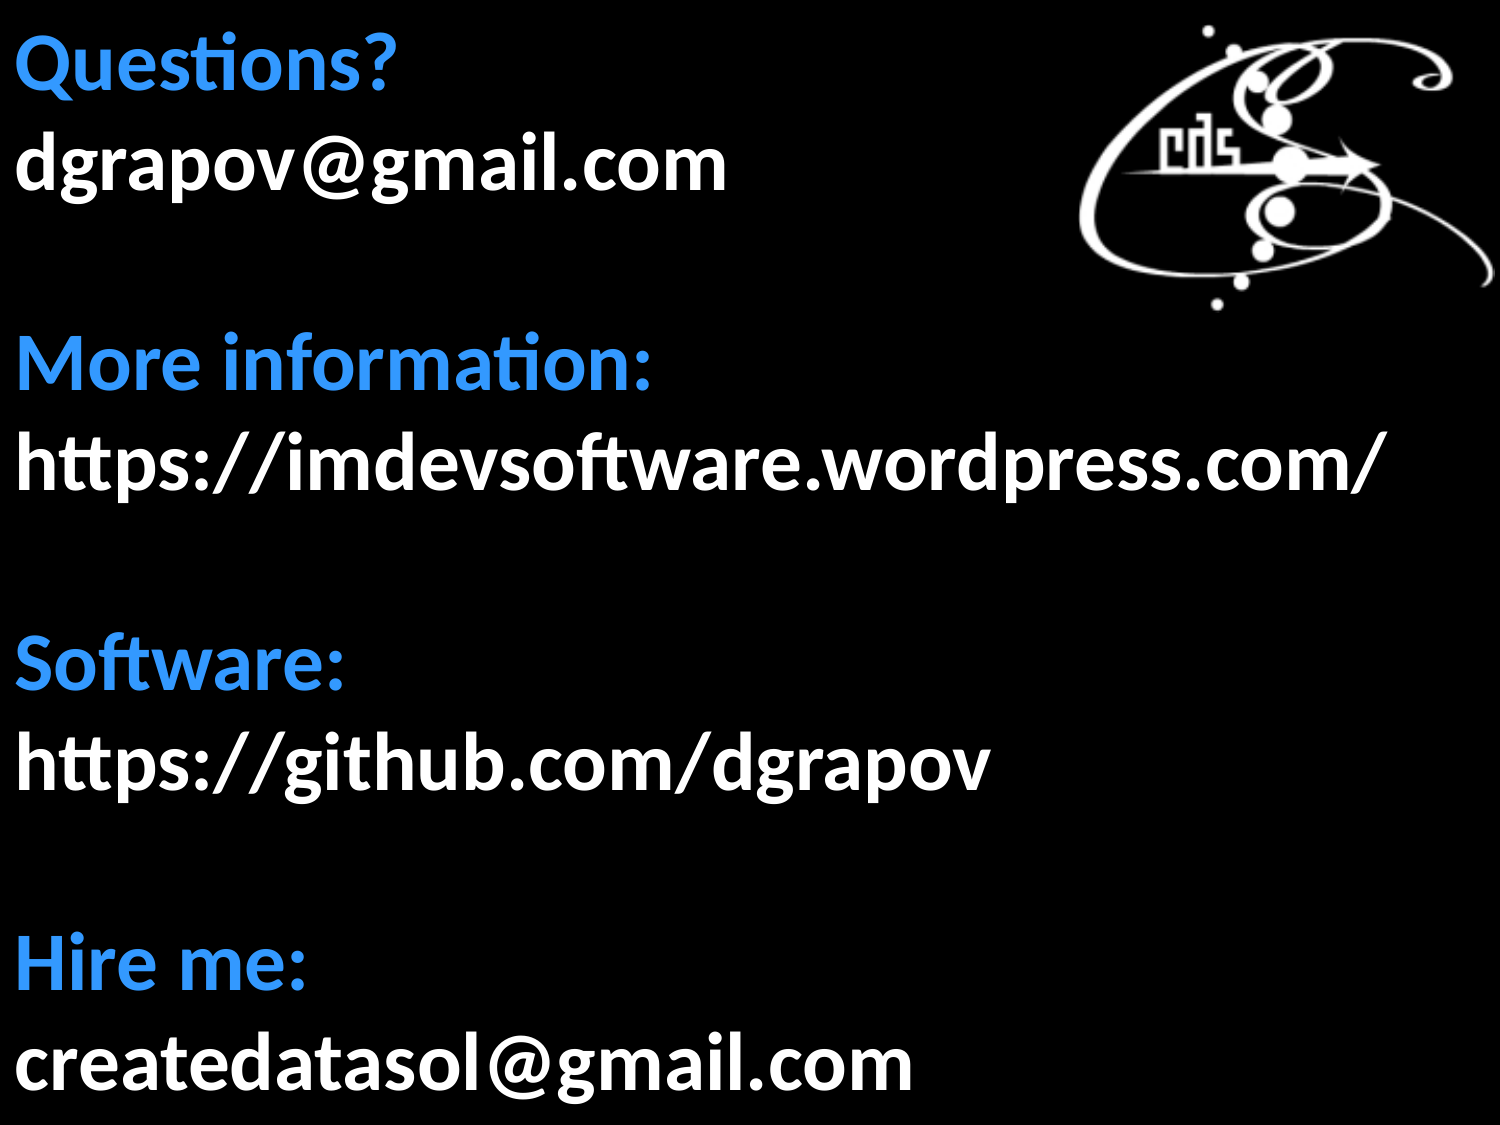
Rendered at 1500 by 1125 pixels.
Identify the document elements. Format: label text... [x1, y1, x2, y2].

picture [1077, 24, 1496, 313]
text_box Questions? dgrapov@gmail.com More information: https://imdevsoftware.wordpress.com/ Software: https://github.com/dgrapov Hire me: createdatasol@gmail.com [0, 0, 1425, 1125]
